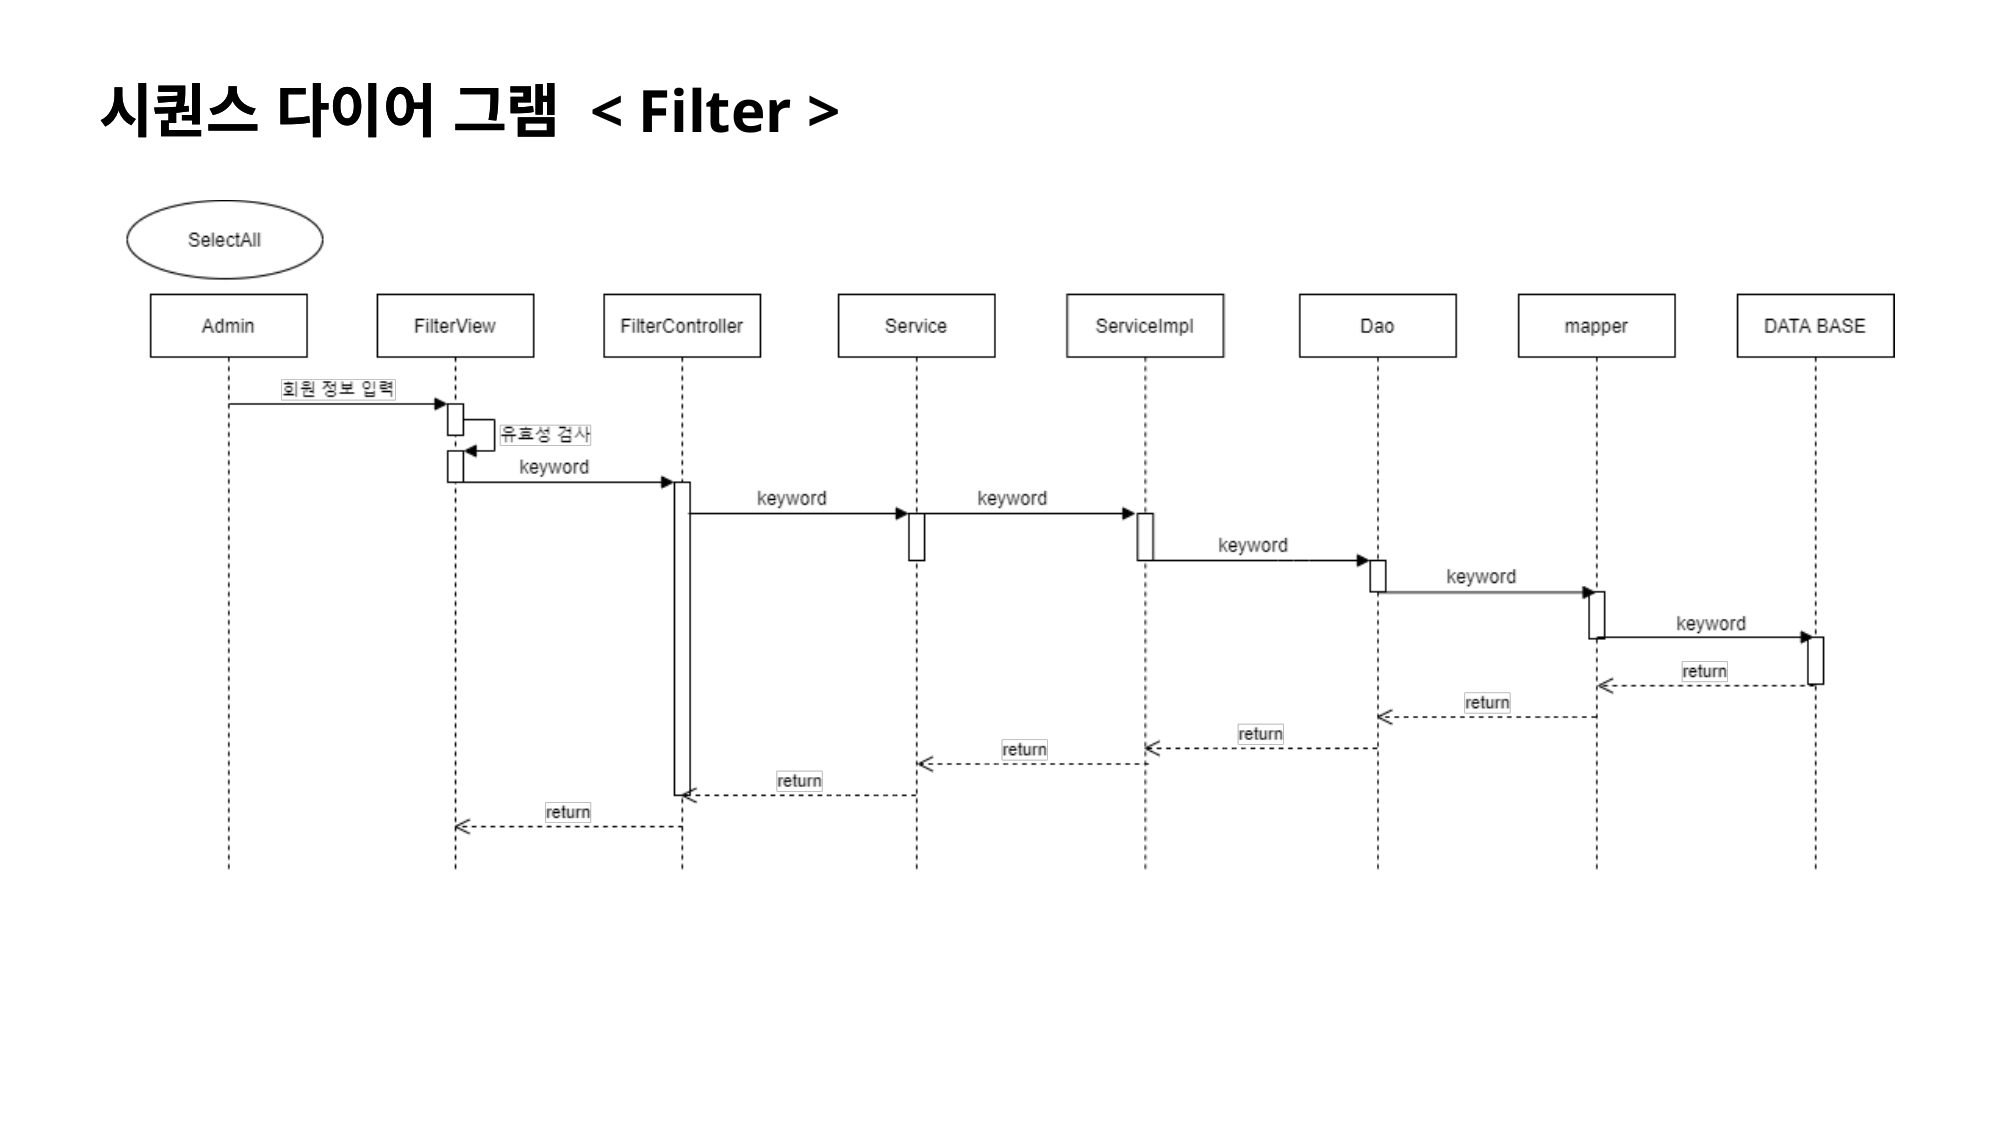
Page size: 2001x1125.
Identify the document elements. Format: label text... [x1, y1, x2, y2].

text_box 시퀀스 다이어 그램 < Filter > [84, 66, 952, 152]
picture [108, 200, 1895, 1003]
